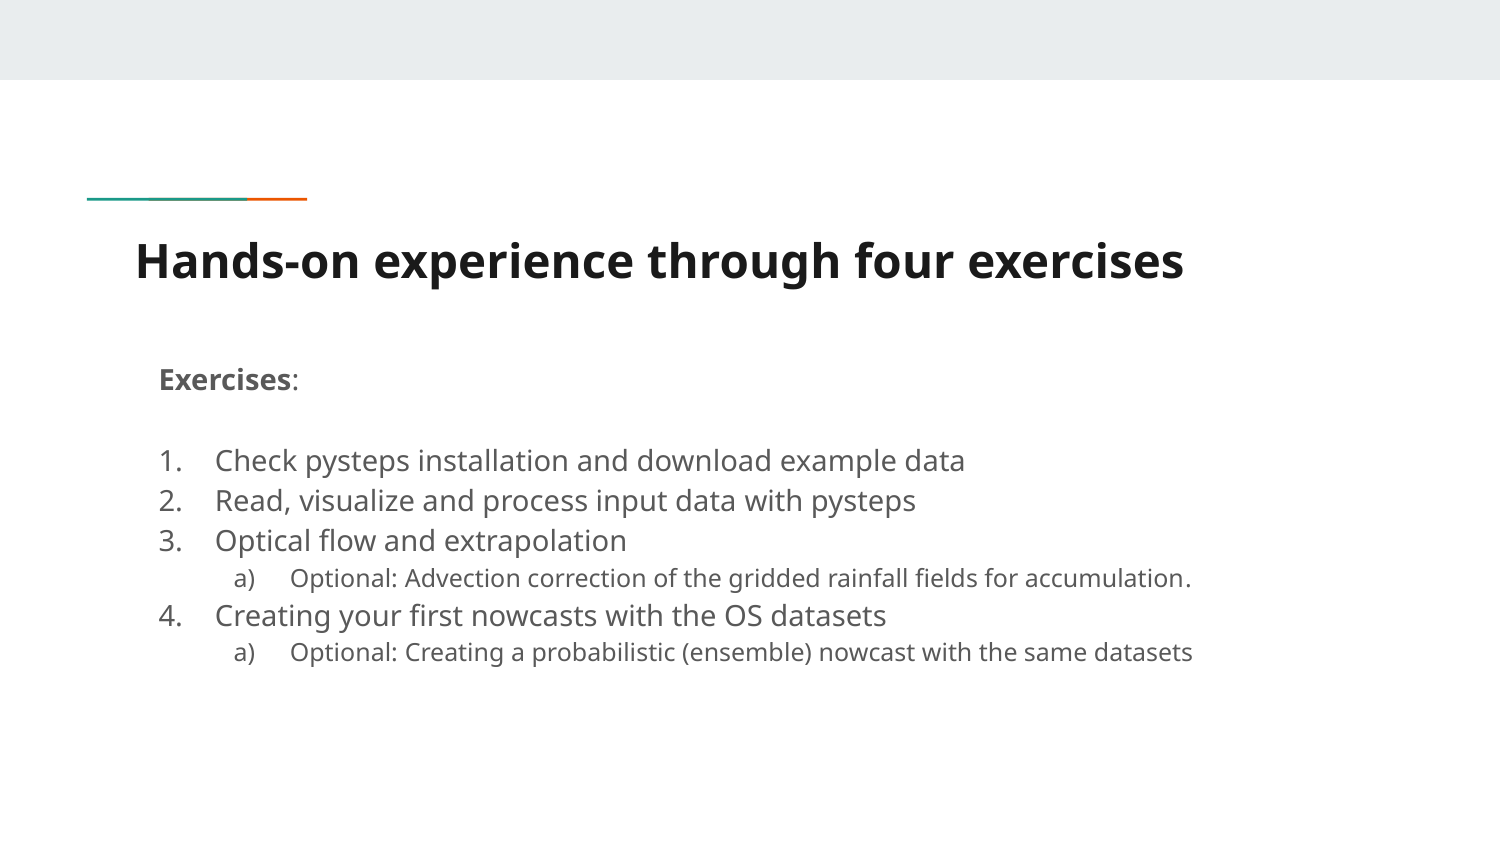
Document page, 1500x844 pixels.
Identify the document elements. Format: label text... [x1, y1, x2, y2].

title Hands-on experience through four exercises [119, 216, 1381, 305]
list Exercises: Check pysteps installation and download example data Read, visualize and process input data with pysteps Optical flow and extrapolation Optional: Advection correction of the gridded rainfall fields for accumulation. Creating your first nowcasts with the OS datasets Optional: Creating a probabilistic (ensemble) nowcast with the same datasets [119, 341, 1381, 712]
